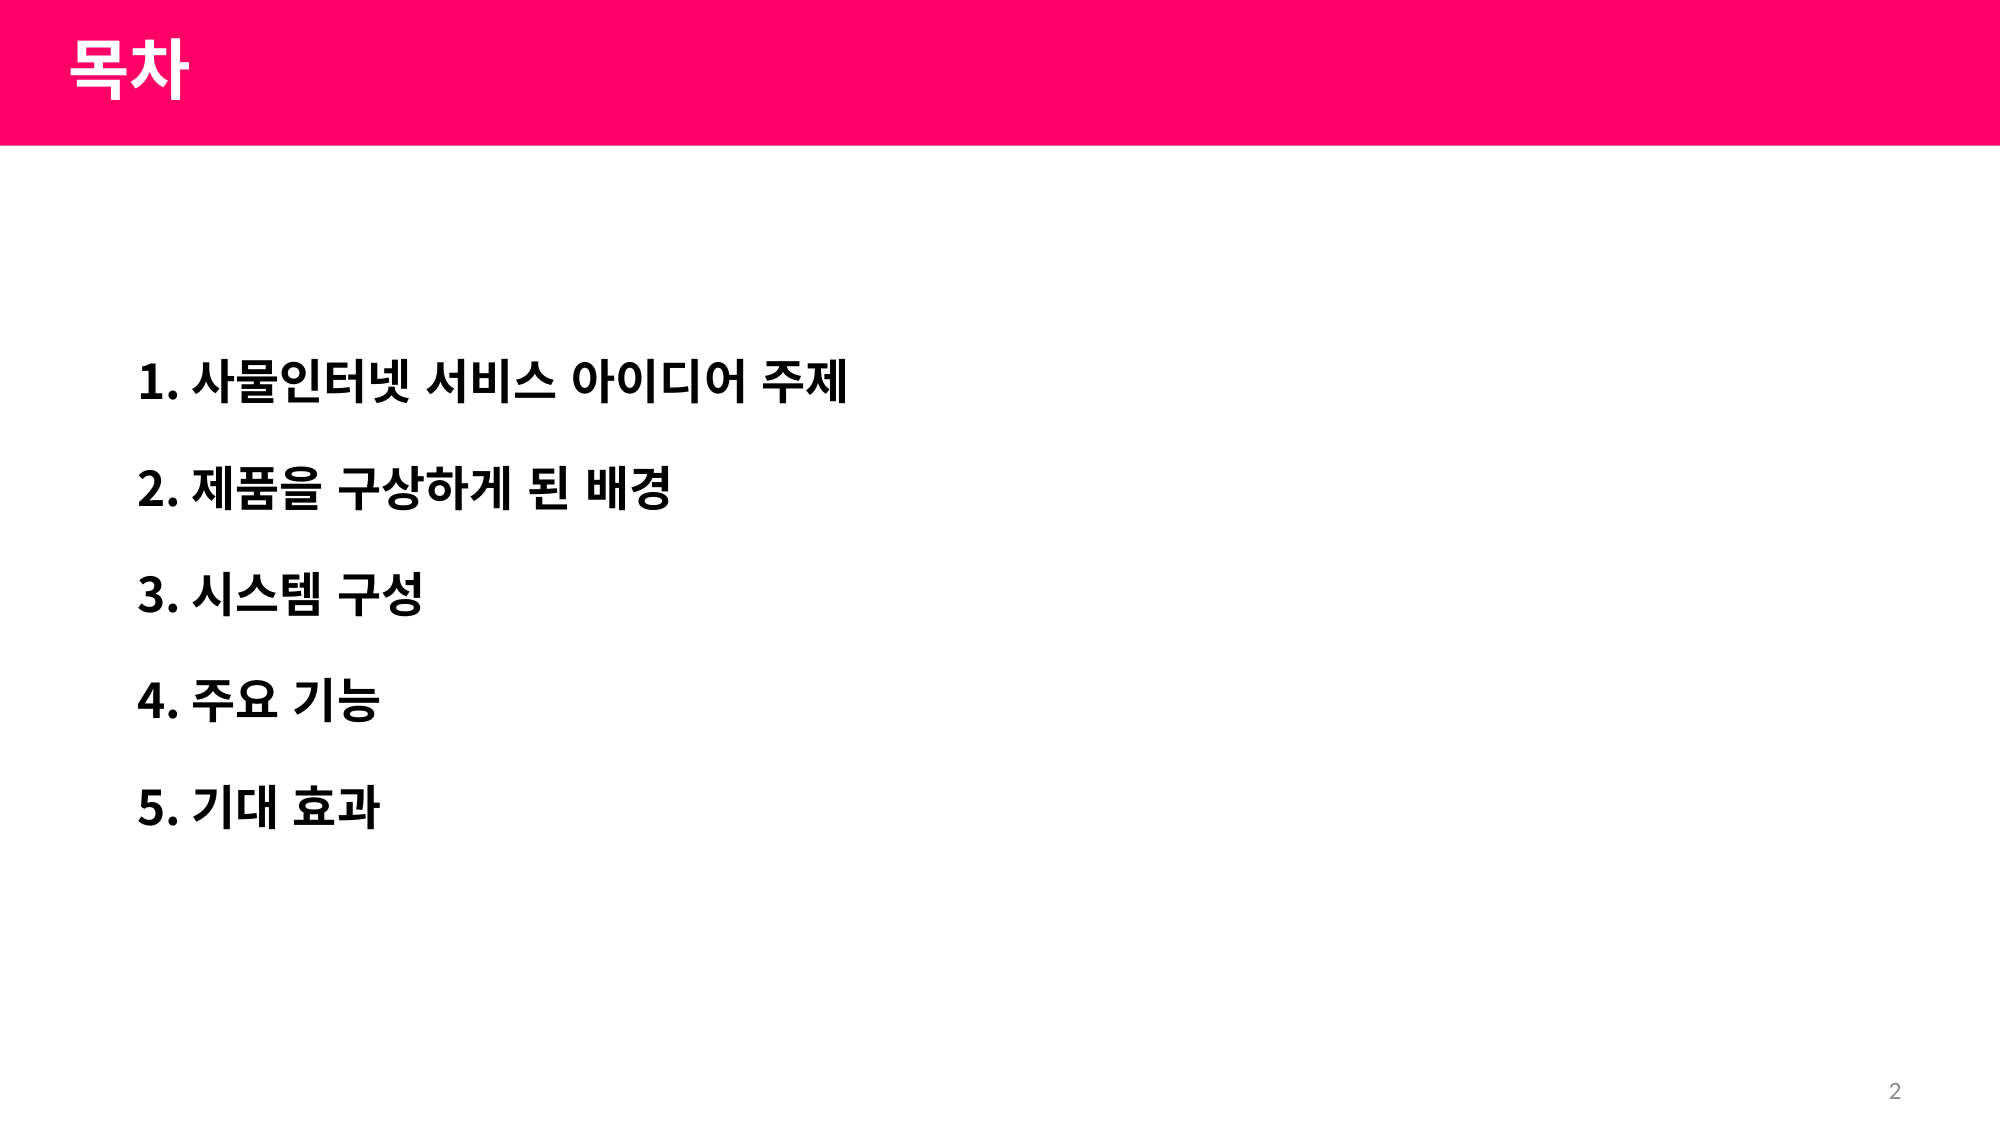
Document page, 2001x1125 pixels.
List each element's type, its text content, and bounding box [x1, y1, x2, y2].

slide_number 2 [1466, 1059, 1917, 1120]
text_box 목차 [0, 0, 2000, 146]
list 사물인터넷 서비스 아이디어 주제 제품을 구상하게 된 배경 시스템 구성 주요 기능 기대 효과 [122, 315, 1570, 848]
